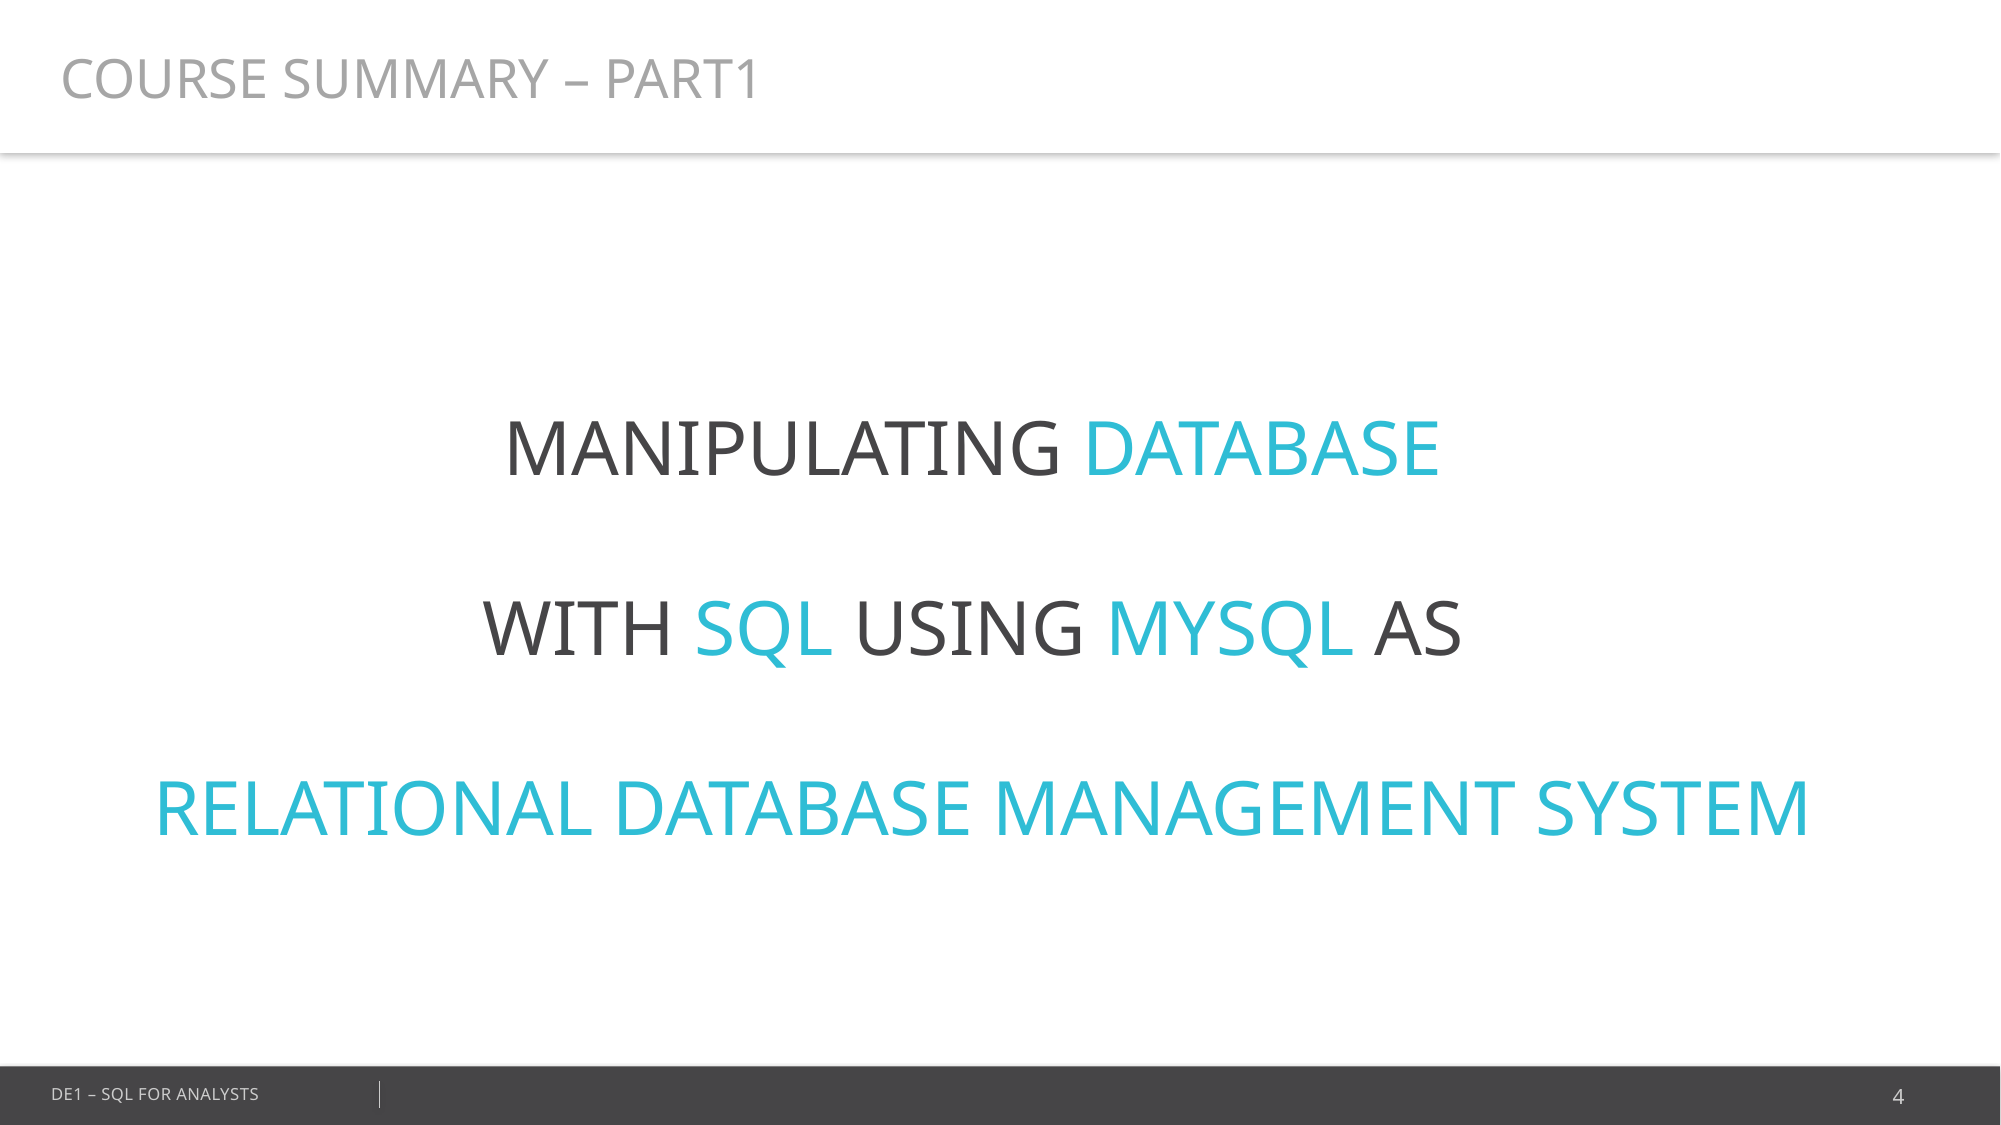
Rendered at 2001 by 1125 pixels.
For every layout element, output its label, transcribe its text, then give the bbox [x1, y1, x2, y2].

list MANIPULATING DATABASE WITH SQL USING MYSQL AS RELATIONAL DATABASE MANAGEMENT SYSTEM [111, 303, 1855, 1087]
list COURSE SUMMARY – PART1 [0, 0, 2000, 153]
